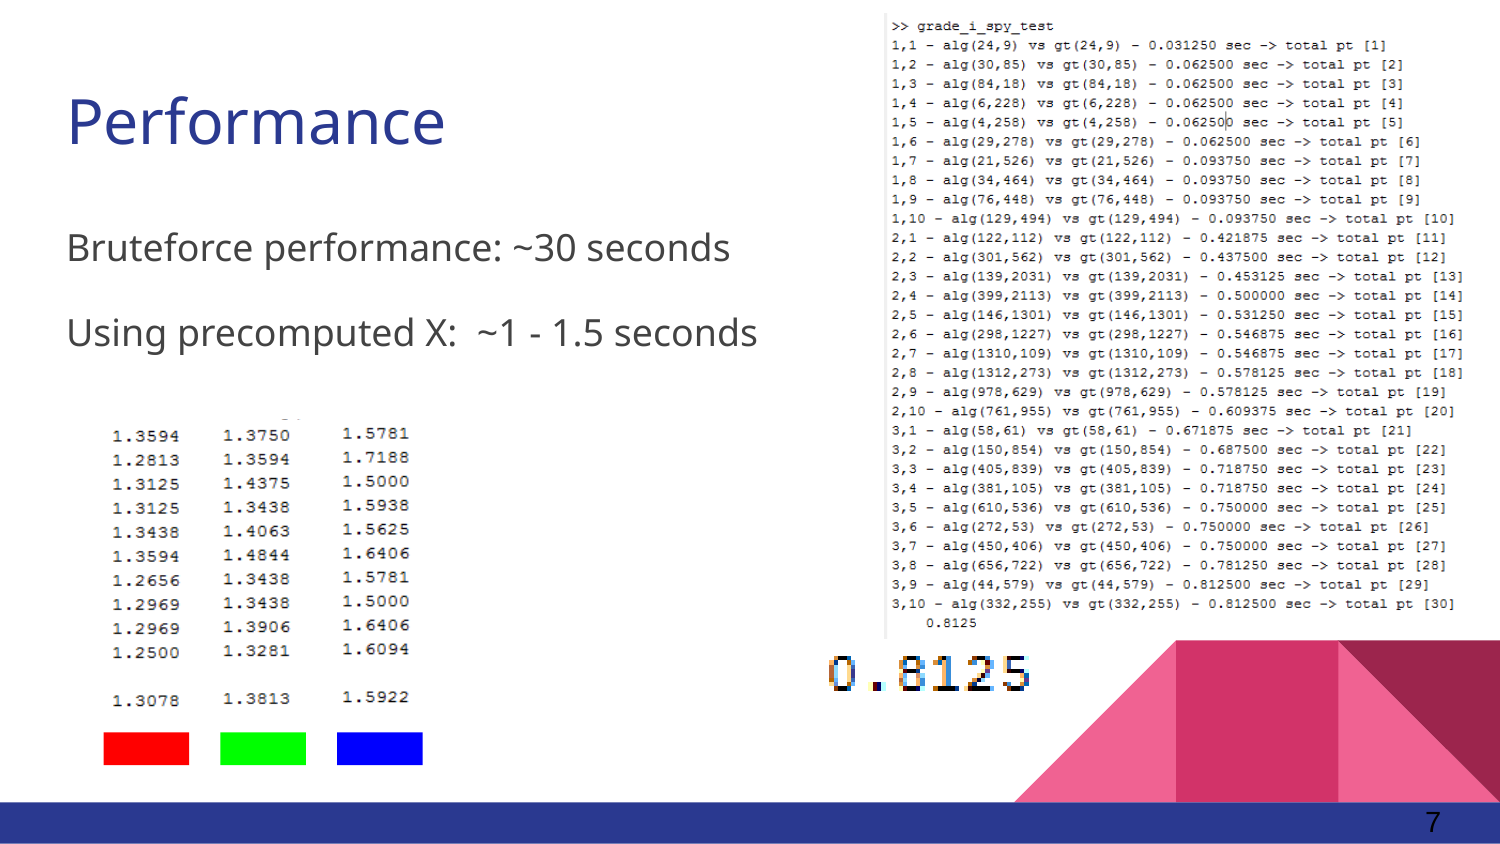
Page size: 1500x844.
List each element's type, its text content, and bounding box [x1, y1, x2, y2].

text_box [103, 418, 423, 766]
list Bruteforce performance: ~30 seconds Using precomputed X: ~1 - 1.5 seconds [51, 201, 1449, 750]
slide_number ‹#› [1410, 798, 1500, 844]
title Performance [51, 67, 879, 167]
picture [795, 13, 1481, 726]
